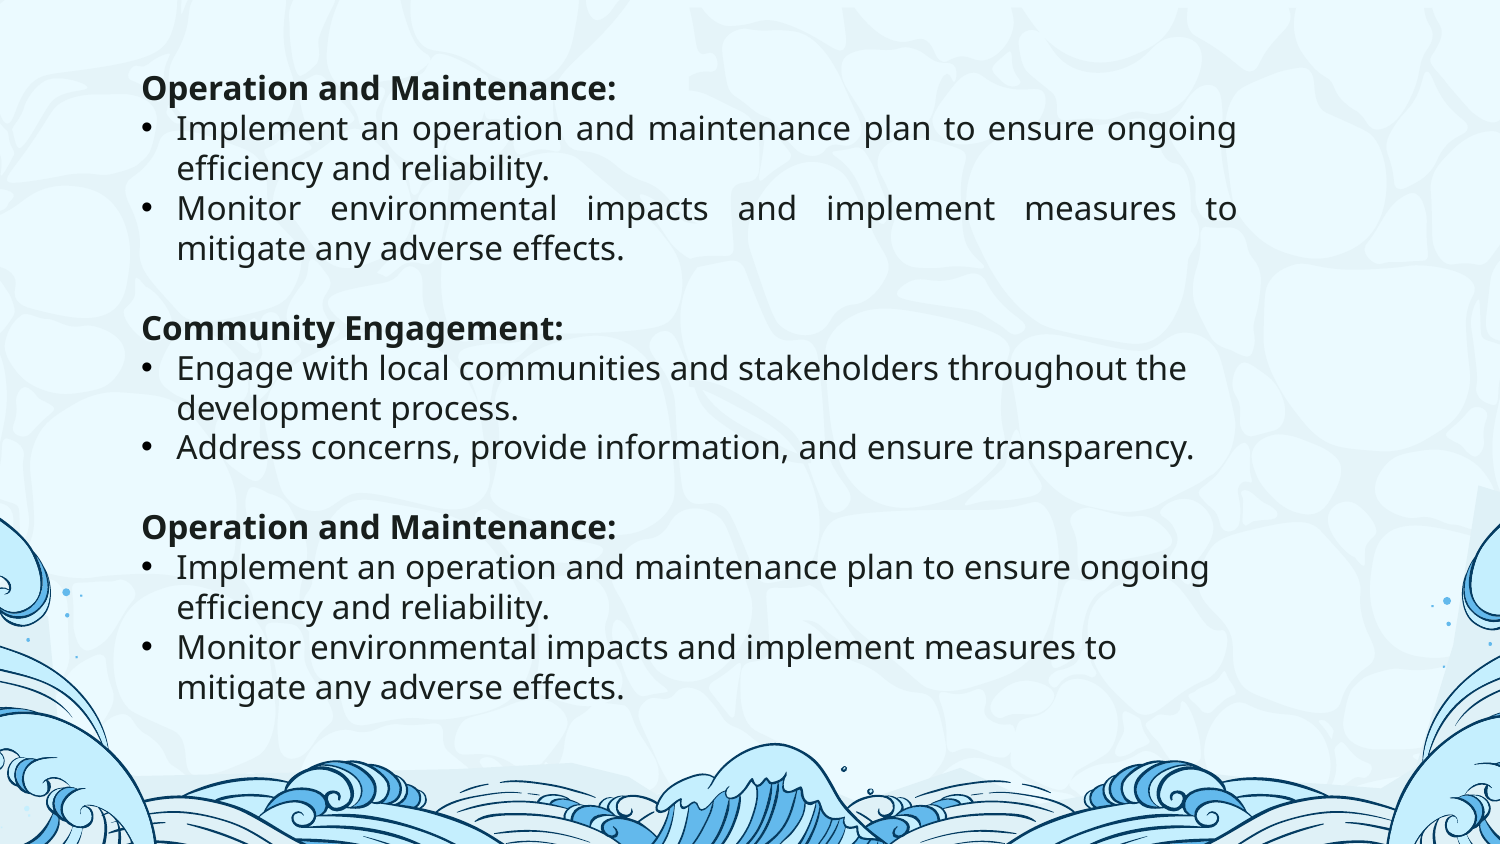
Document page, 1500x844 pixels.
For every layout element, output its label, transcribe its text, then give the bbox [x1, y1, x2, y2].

text_box Operation and Maintenance: Implement an operation and maintenance plan to ensure ongoing efficiency and reliability. Monitor environmental impacts and implement measures to mitigate any adverse effects. Community Engagement: Engage with local communities and stakeholders throughout the development process. Address concerns, provide information, and ensure transparency. Operation and Maintenance: Implement an operation and maintenance plan to ensure ongoing efficiency and reliability. Monitor environmental impacts and implement measures to mitigate any adverse effects. [126, 59, 1254, 844]
